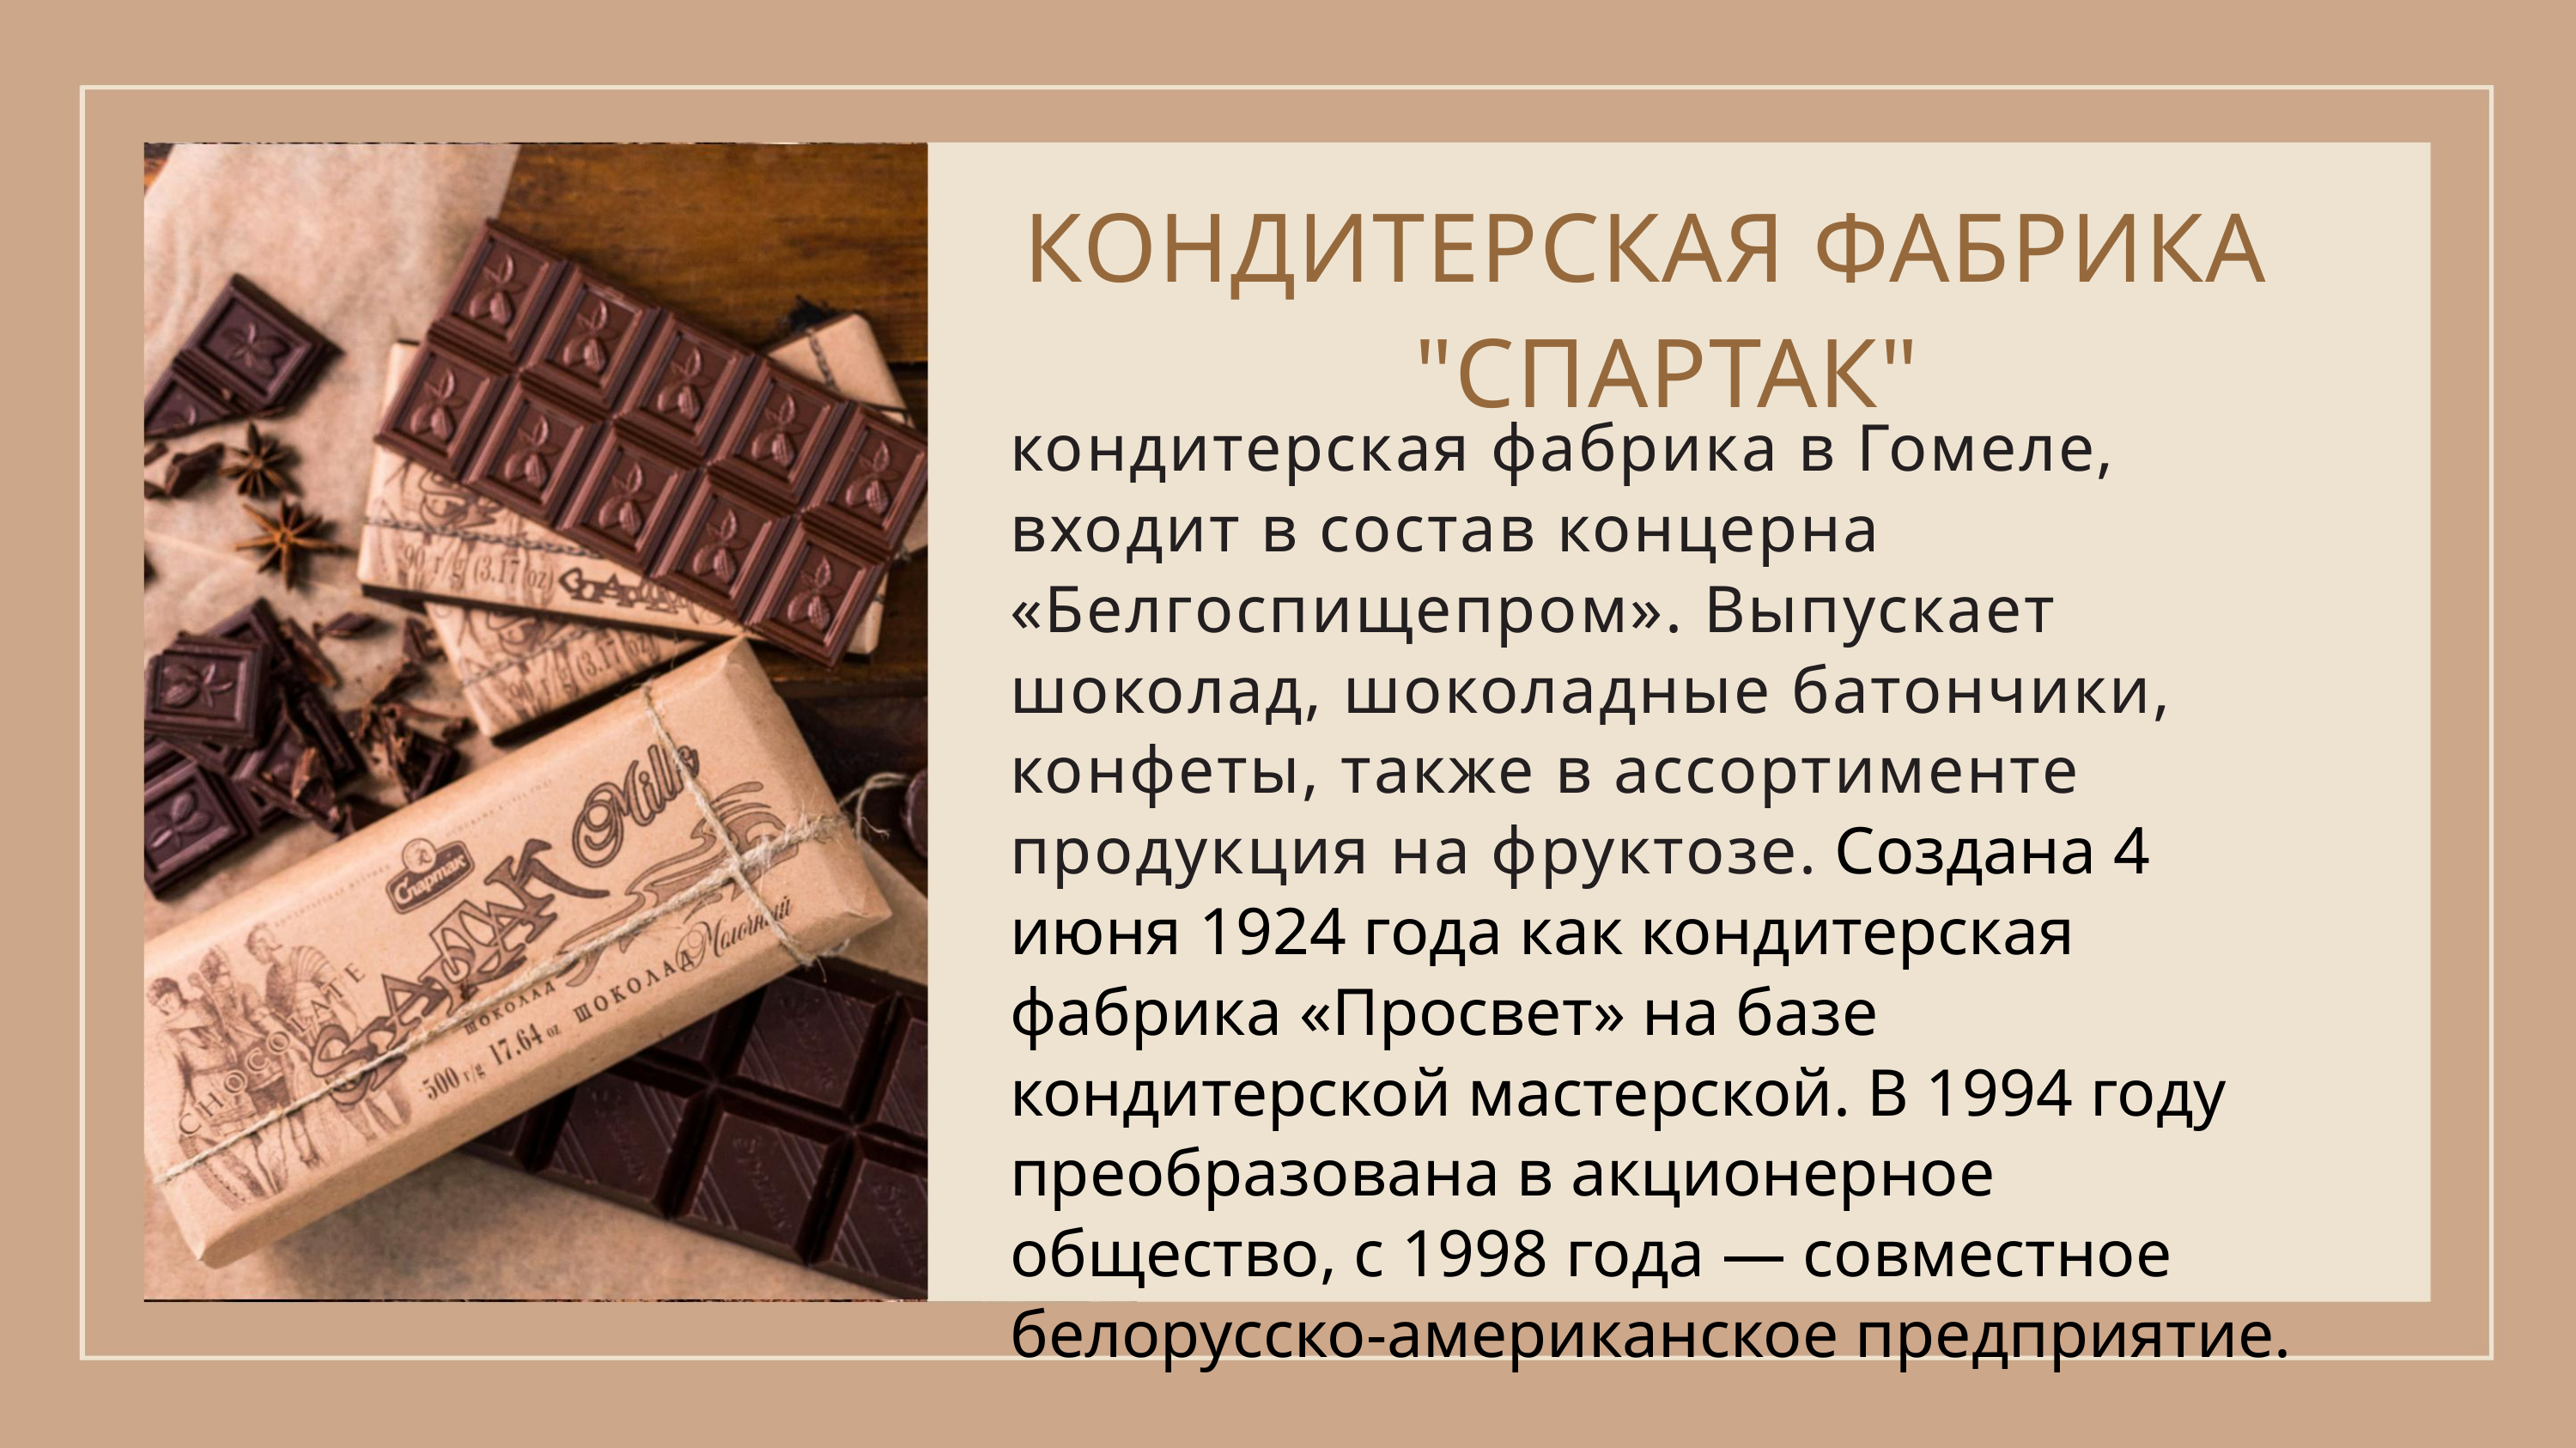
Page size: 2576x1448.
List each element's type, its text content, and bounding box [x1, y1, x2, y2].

text_box [0, 0, 2576, 1448]
text_box кондитерская фабрика в Гомеле, входит в состав концерна «Белгоспищепром». Выпускает шоколад, шоколадные батончики, конфеты, также в ассортименте продукция на фруктозе. Создана 4 июня 1924 года как кондитерская фабрика «Просвет» на базе кондитерской мастерской. В 1994 году преобразована в акционерное общество, с 1998 года — совместное белорусско-американское предприятие. [1010, 404, 2302, 1371]
text_box КОНДИТЕРСКАЯ ФАБРИКА [1024, 172, 2354, 301]
text_box [1010, 1092, 2087, 1169]
text_box "СПАРТАК" [1414, 270, 1950, 404]
